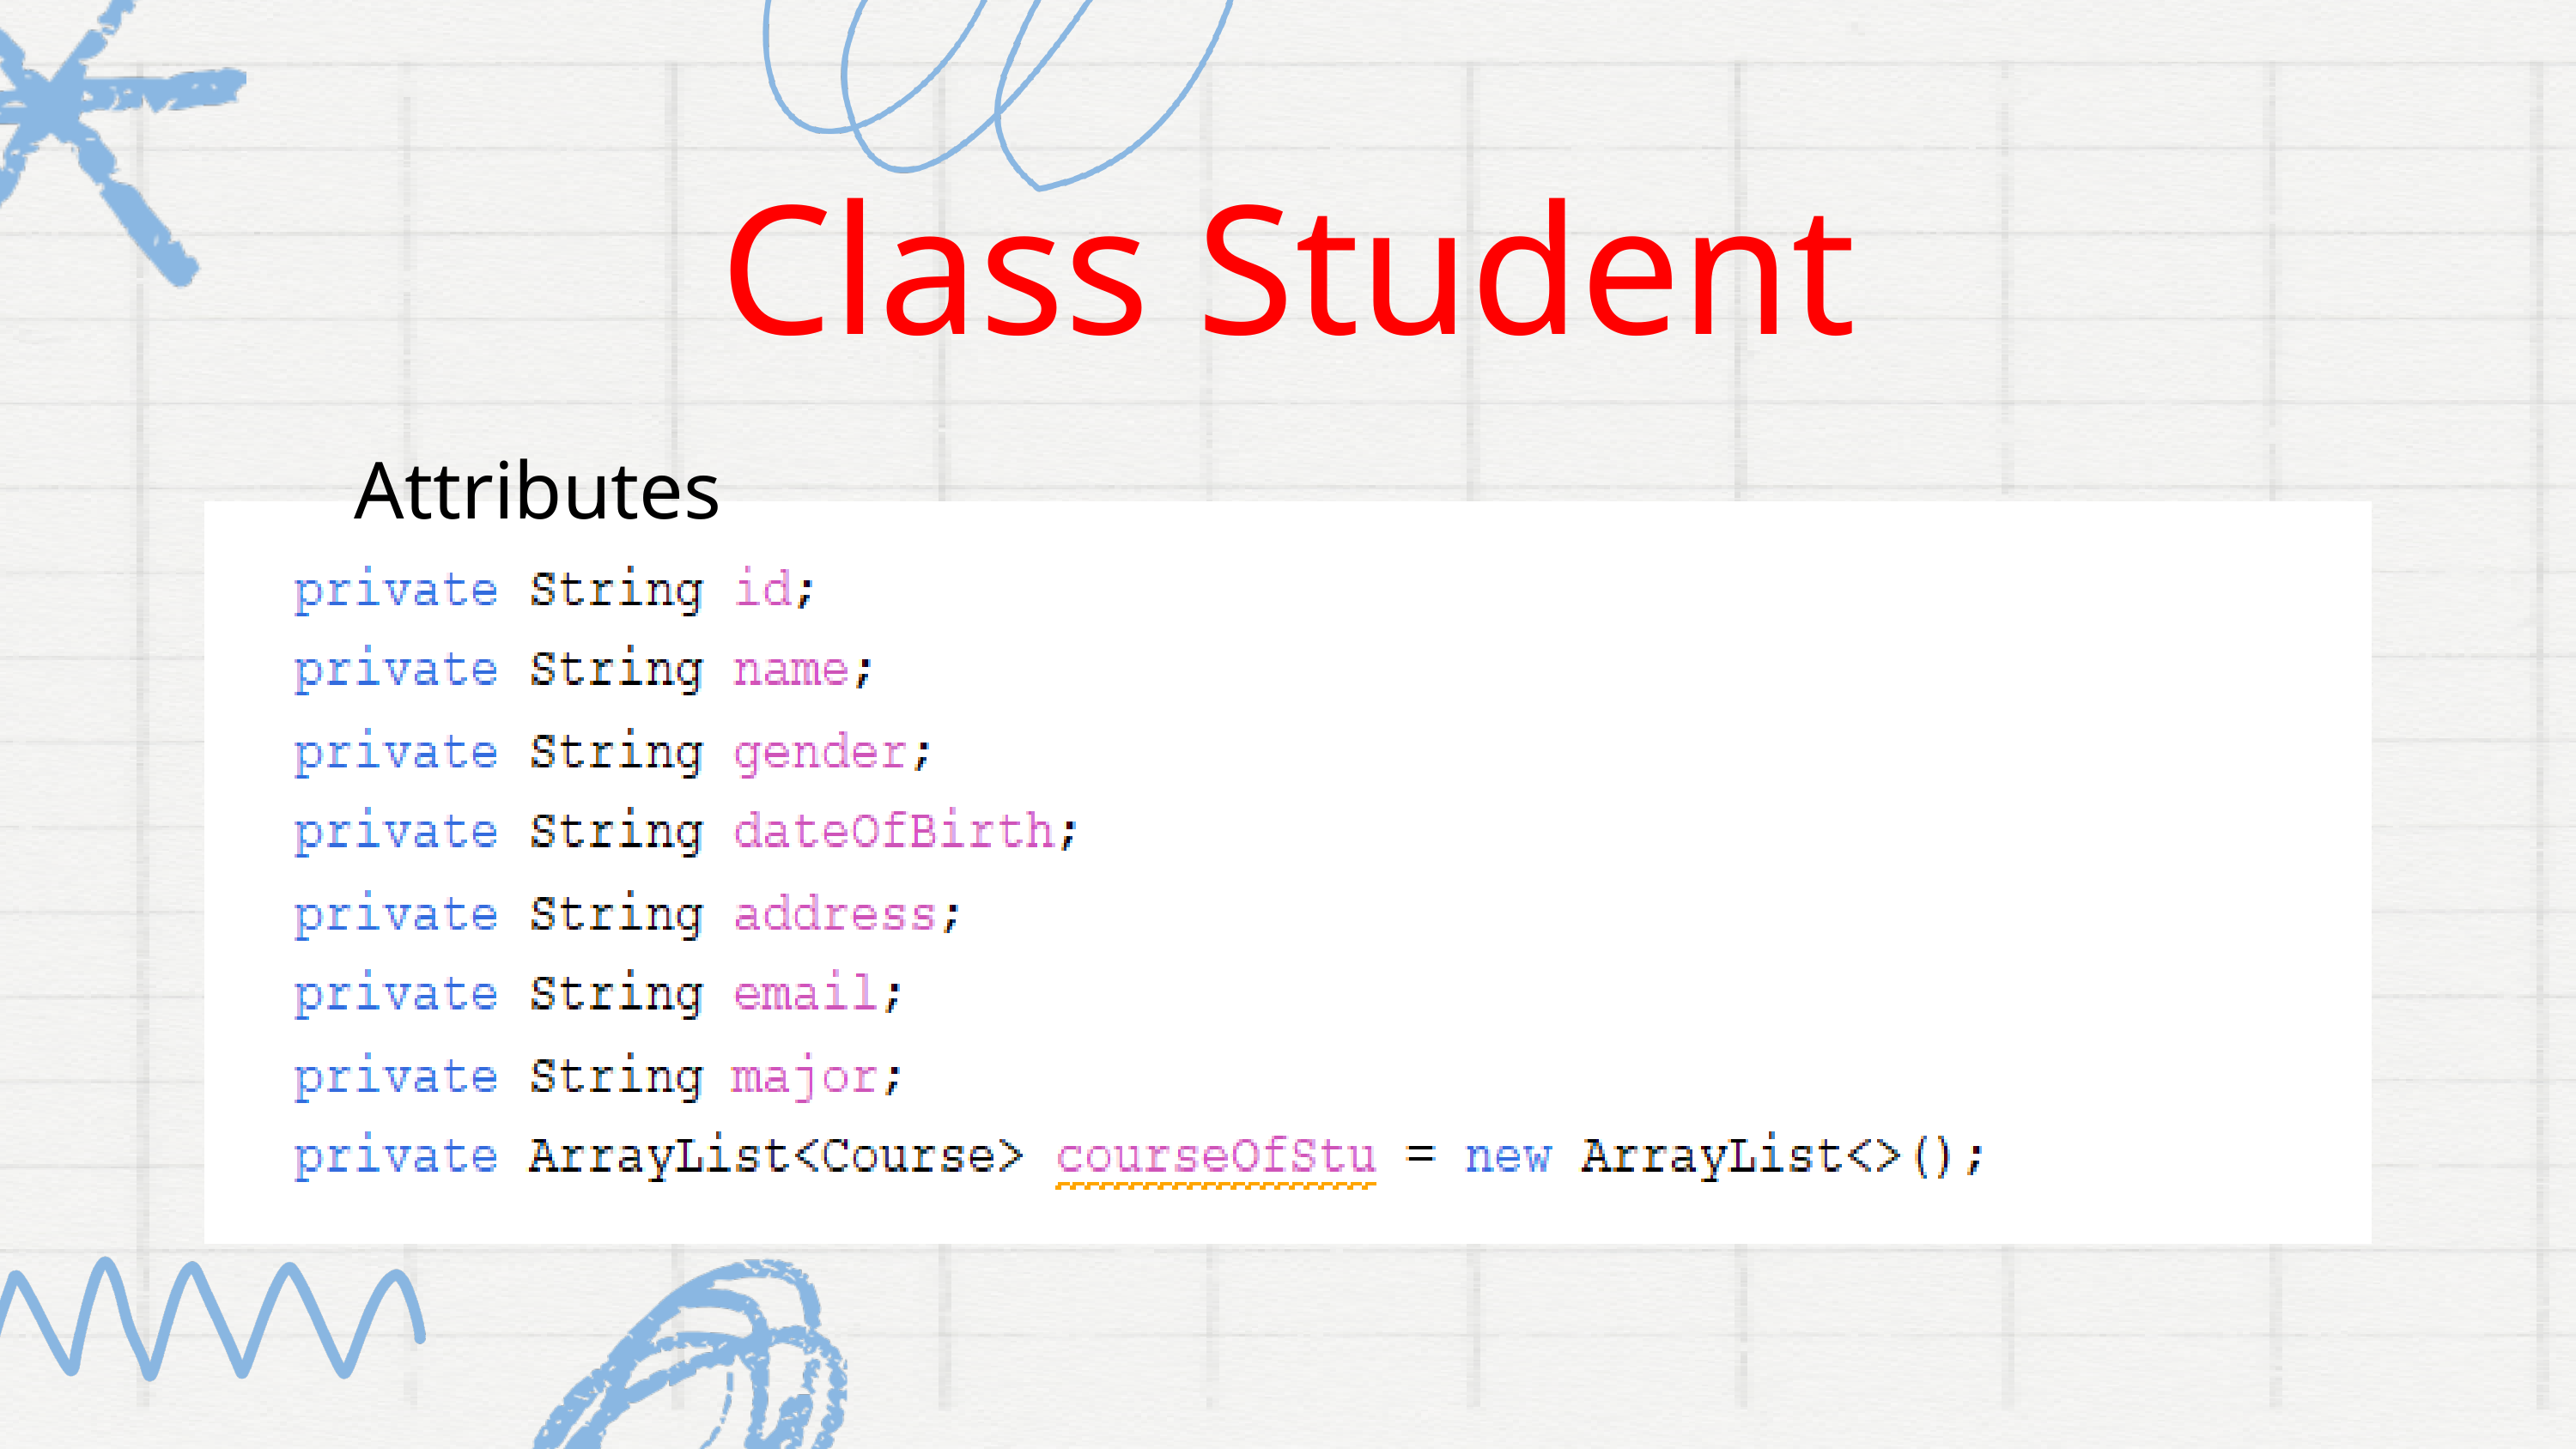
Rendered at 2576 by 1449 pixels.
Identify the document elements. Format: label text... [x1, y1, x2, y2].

text_box [629, 0, 1332, 193]
text_box Attributes [65, 284, 1011, 535]
text_box [483, 1256, 848, 1449]
picture [204, 501, 2372, 1244]
text_box [0, 1256, 426, 1391]
text_box [0, 0, 246, 289]
text_box [0, 0, 2576, 1449]
text_box Class Student [708, 119, 1868, 370]
